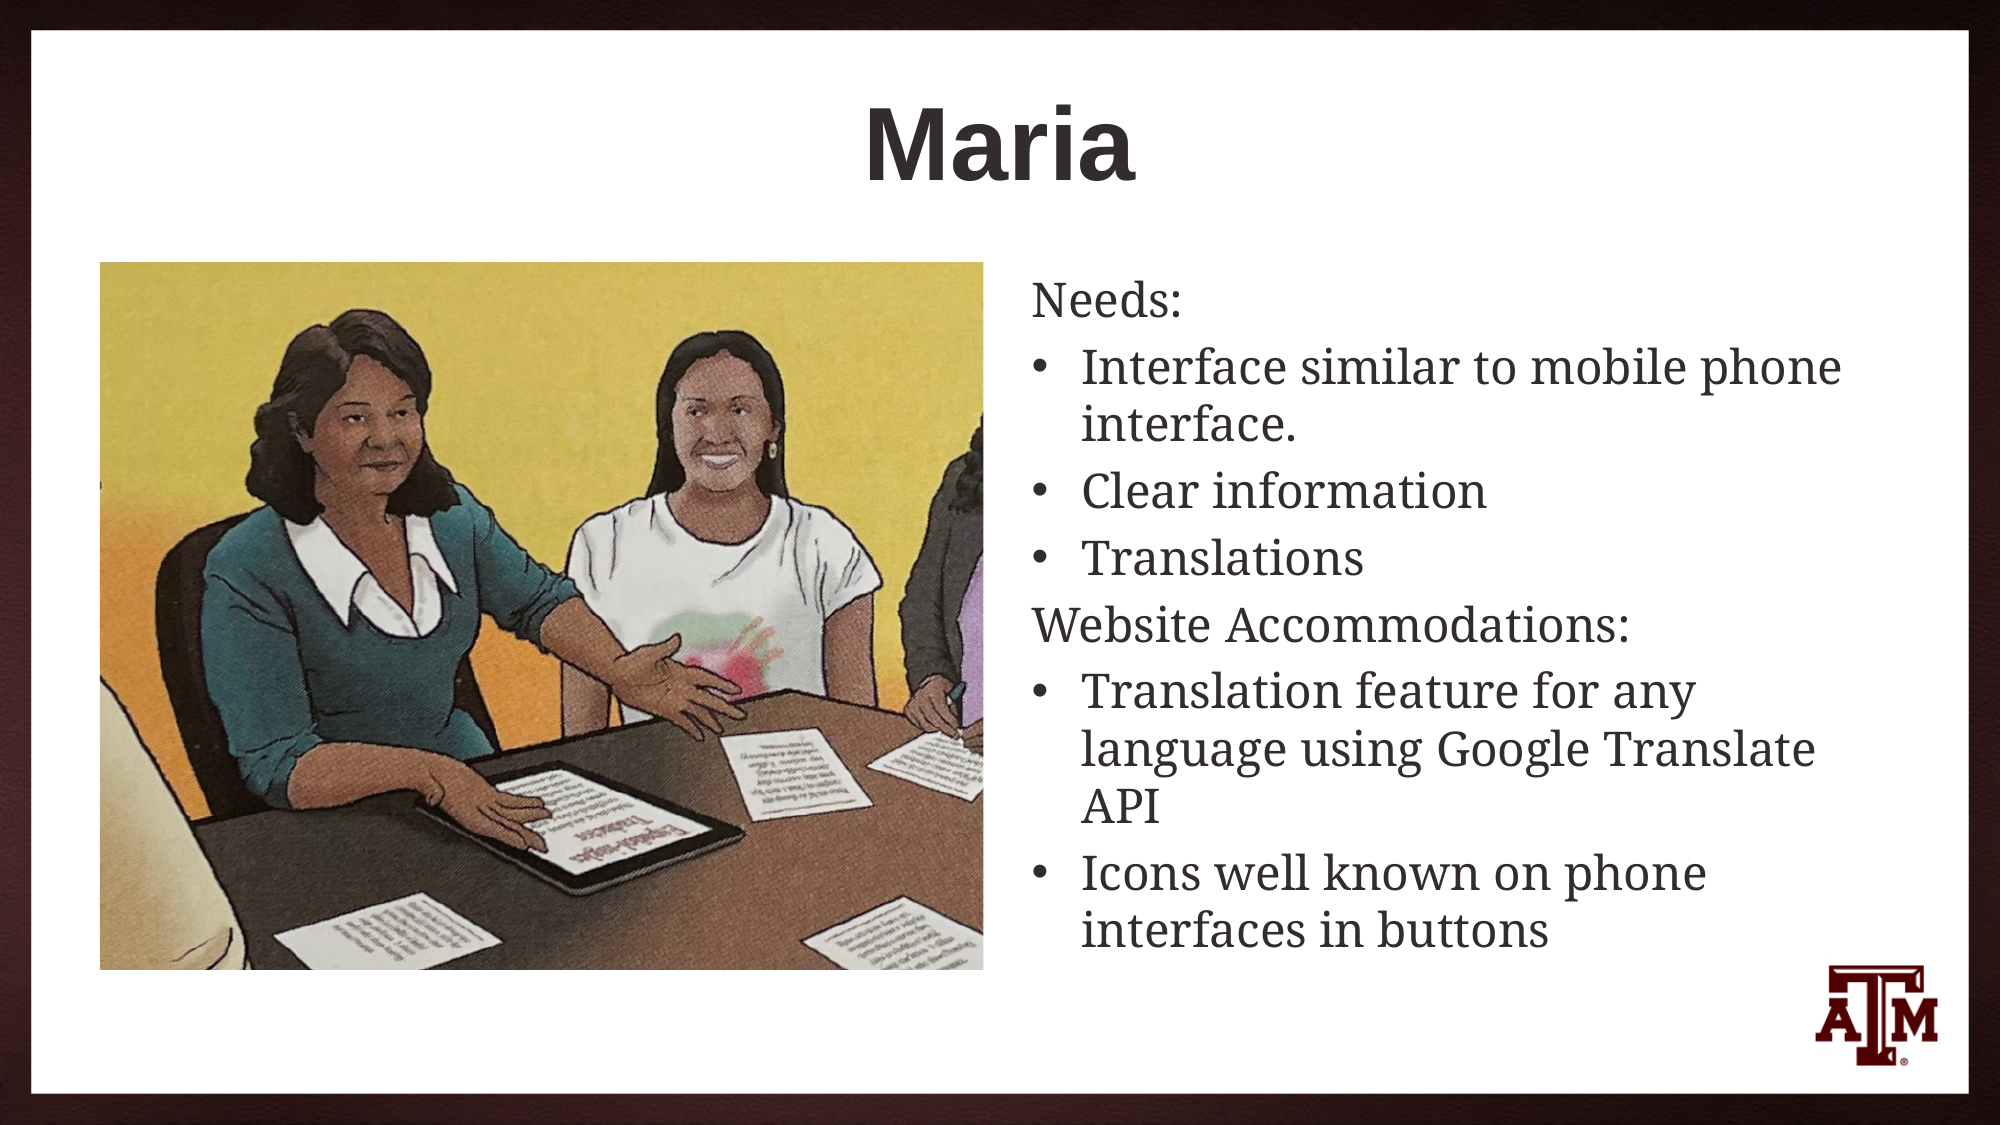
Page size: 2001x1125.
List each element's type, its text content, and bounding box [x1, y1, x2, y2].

picture [0, 0, 2000, 1125]
title Maria [99, 45, 1900, 233]
list Needs: Interface similar to mobile phone interface. Clear information Translations Website Accommodations: Translation feature for any language using Google Translate API Icons well known on phone interfaces in buttons [1016, 262, 1900, 970]
